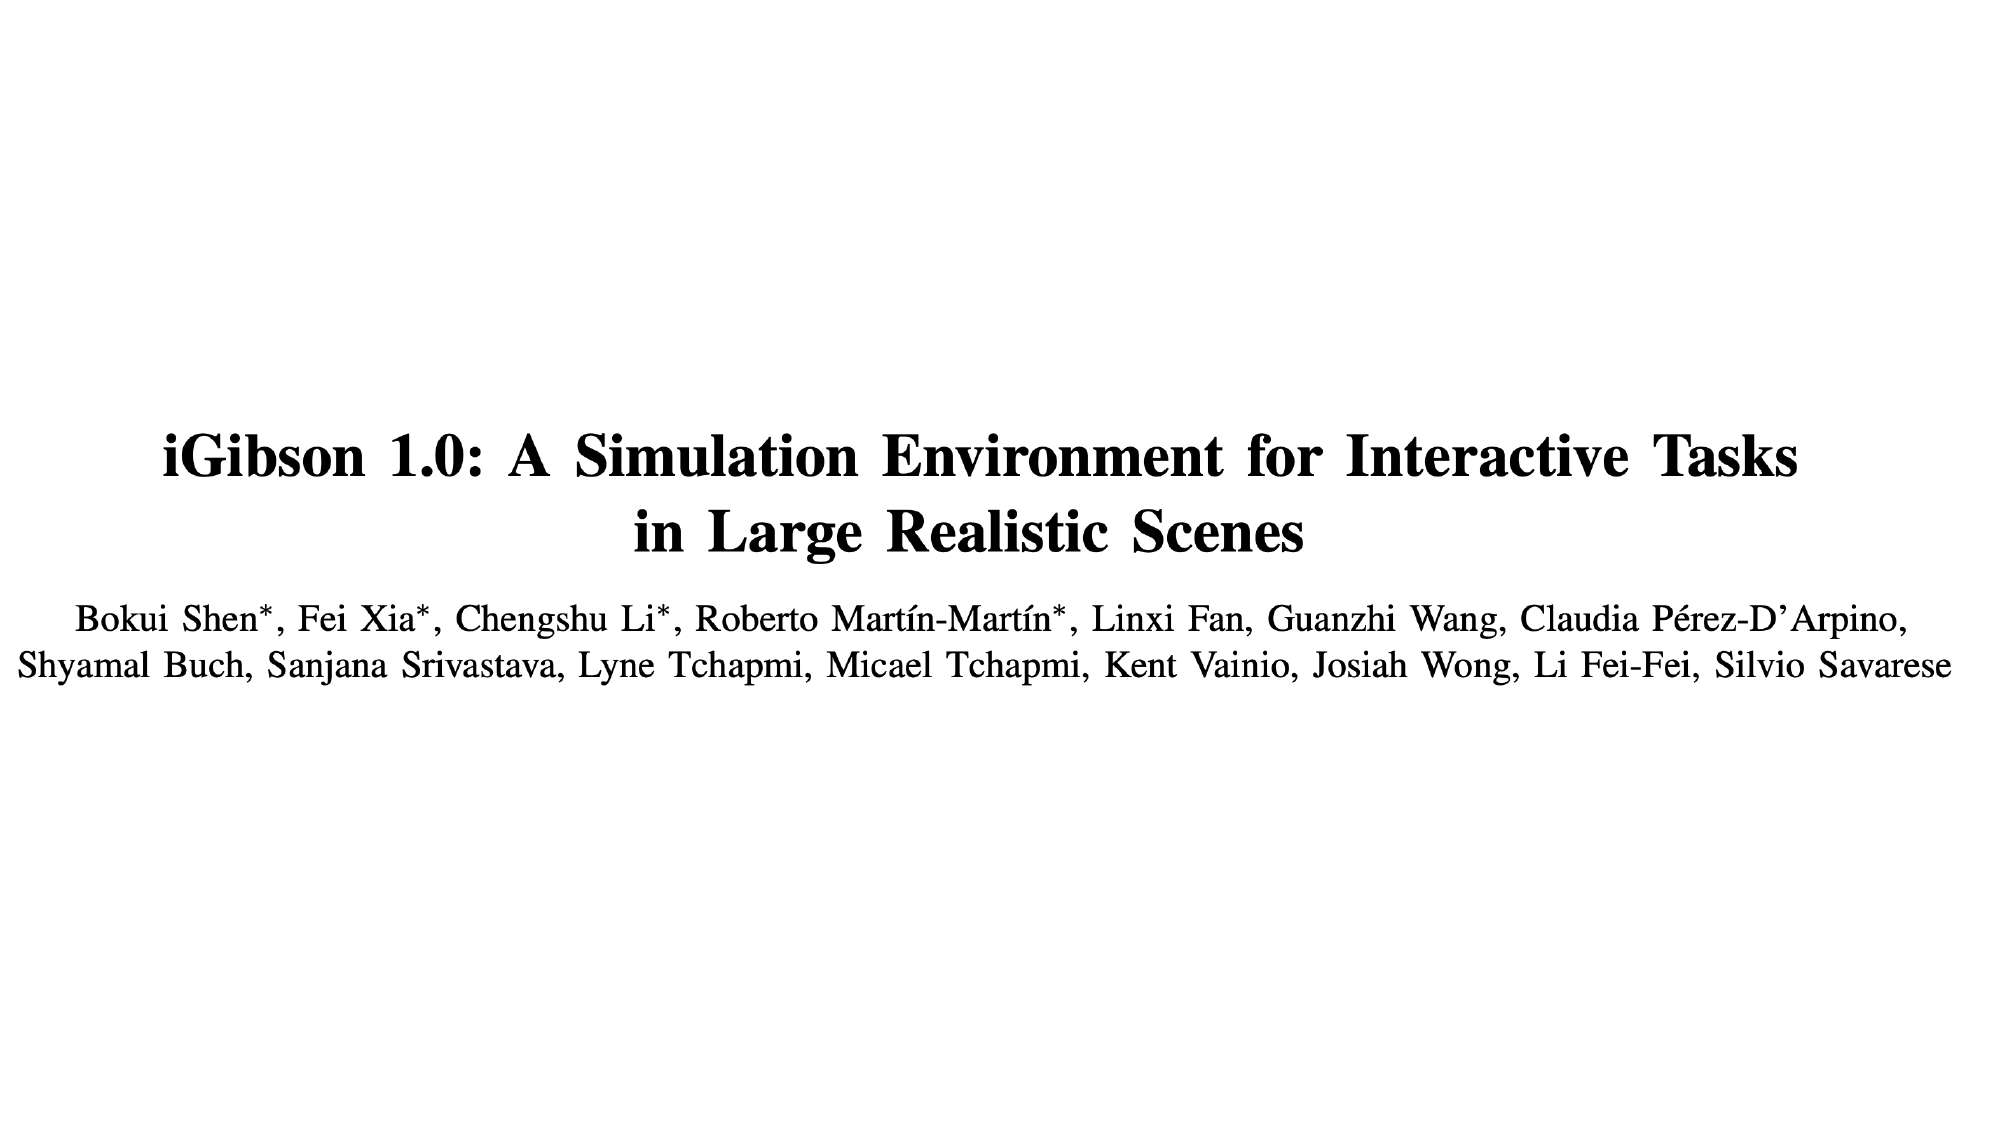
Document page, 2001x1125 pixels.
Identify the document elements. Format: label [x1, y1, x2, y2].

picture [0, 418, 2000, 707]
